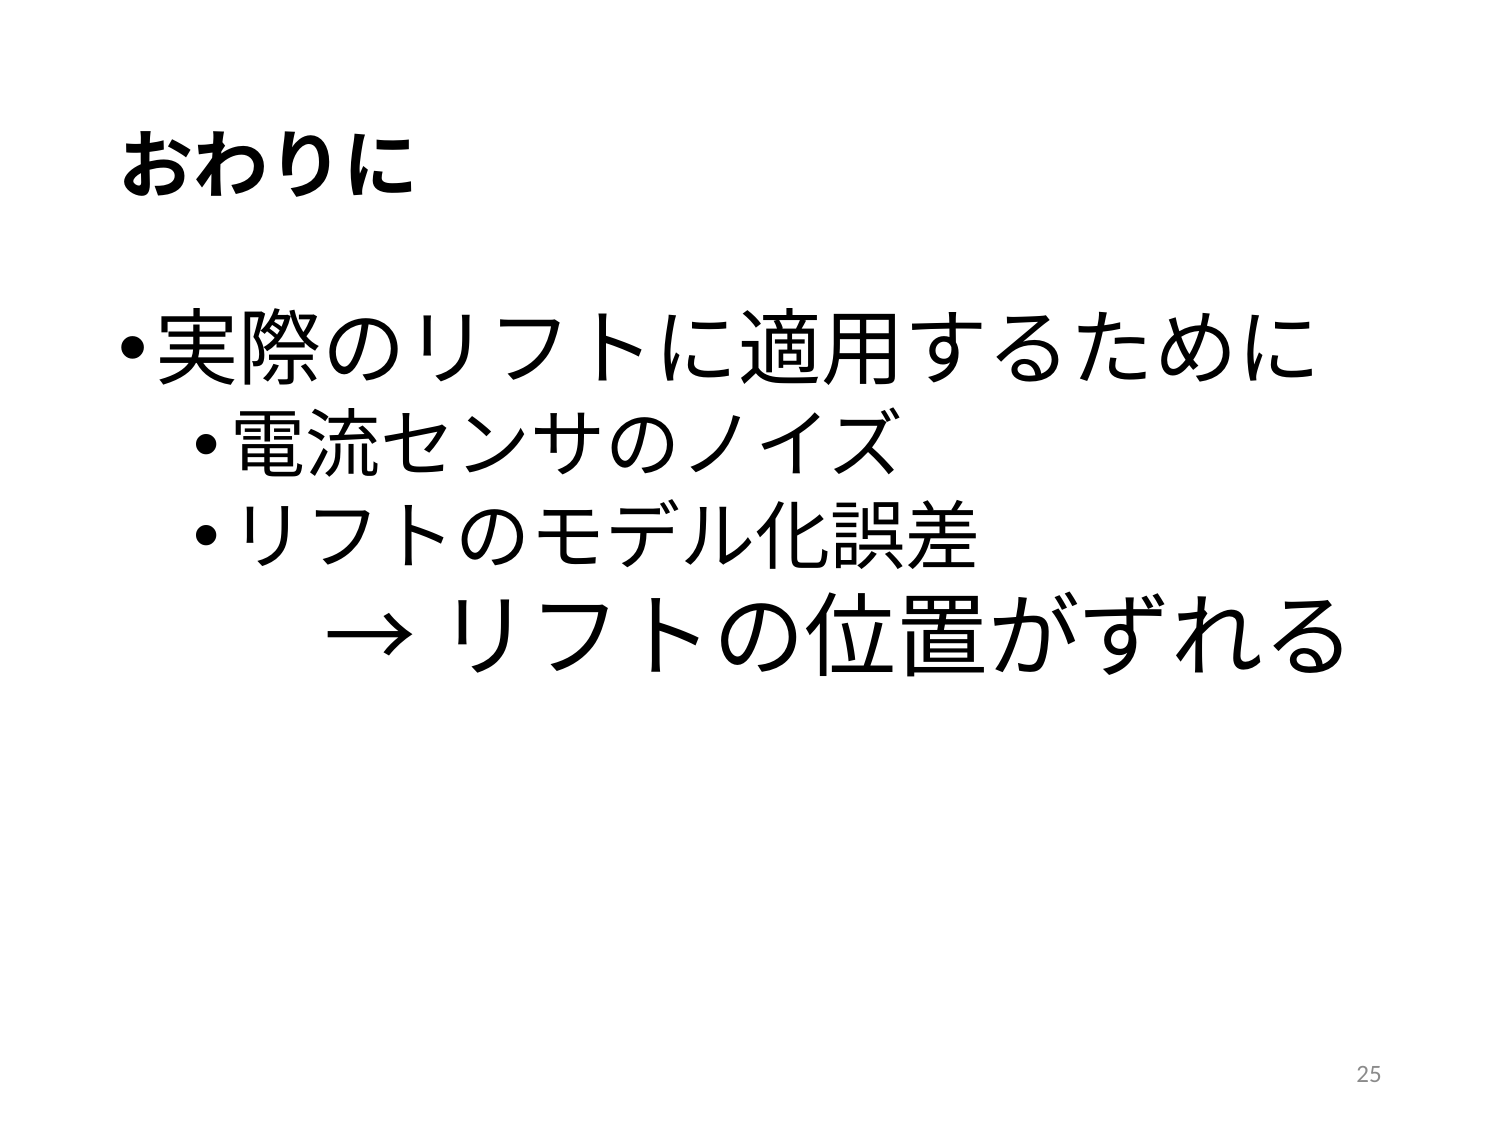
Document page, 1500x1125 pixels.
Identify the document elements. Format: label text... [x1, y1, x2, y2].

slide_number 24 [1059, 1042, 1397, 1103]
list 実際のリフトに適用するために 電流センサのノイズ リフトのモデル化誤差 →リフトの位置がずれる [103, 299, 1397, 1014]
title おわりに [103, 59, 1397, 278]
